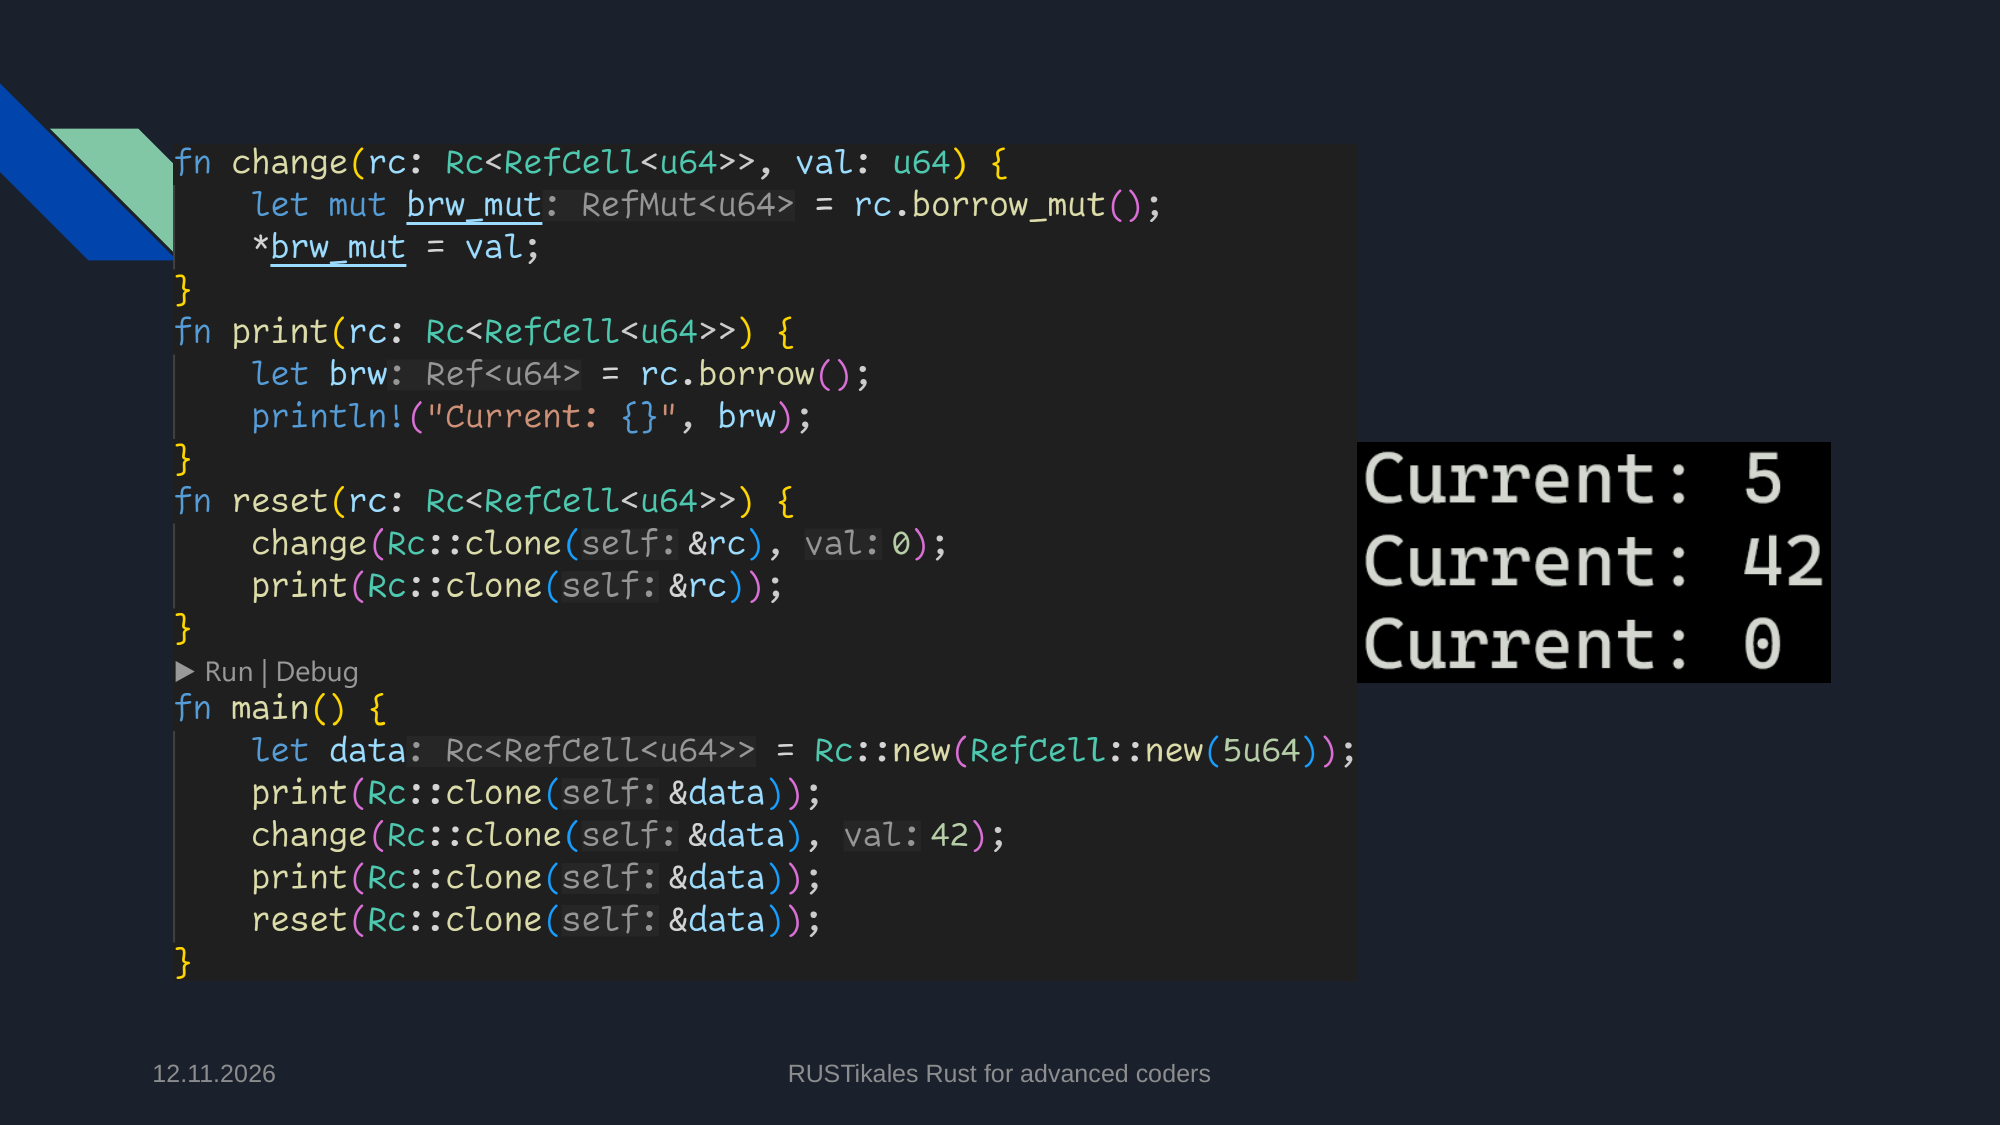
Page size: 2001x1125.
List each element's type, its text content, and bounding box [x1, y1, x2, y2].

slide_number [137, 1042, 588, 1103]
footer RUSTikales Rust for advanced coders [662, 1042, 1338, 1103]
picture [173, 144, 1831, 981]
